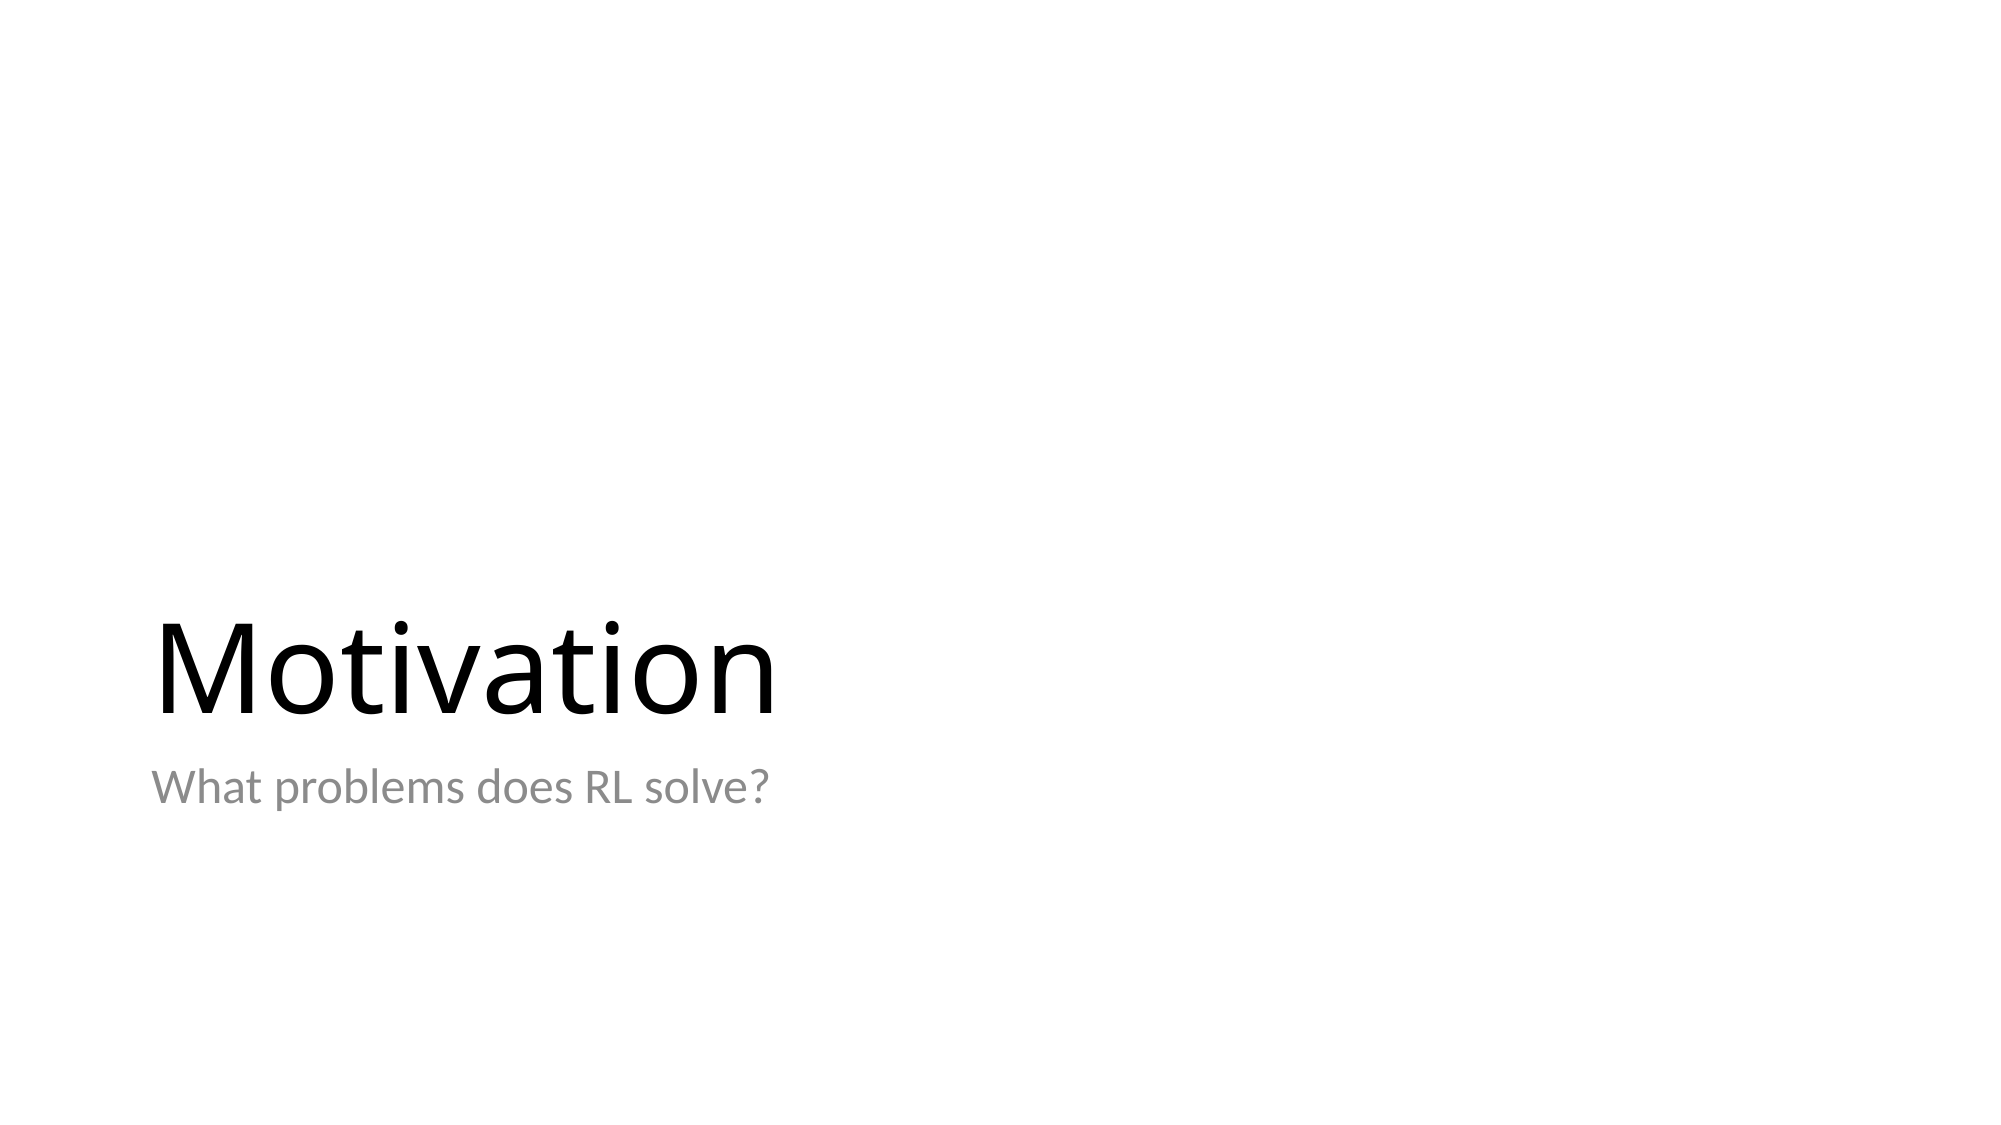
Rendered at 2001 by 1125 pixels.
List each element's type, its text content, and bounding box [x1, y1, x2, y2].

title Motivation [136, 280, 1862, 749]
list What problems does RL solve? [136, 752, 1862, 999]
